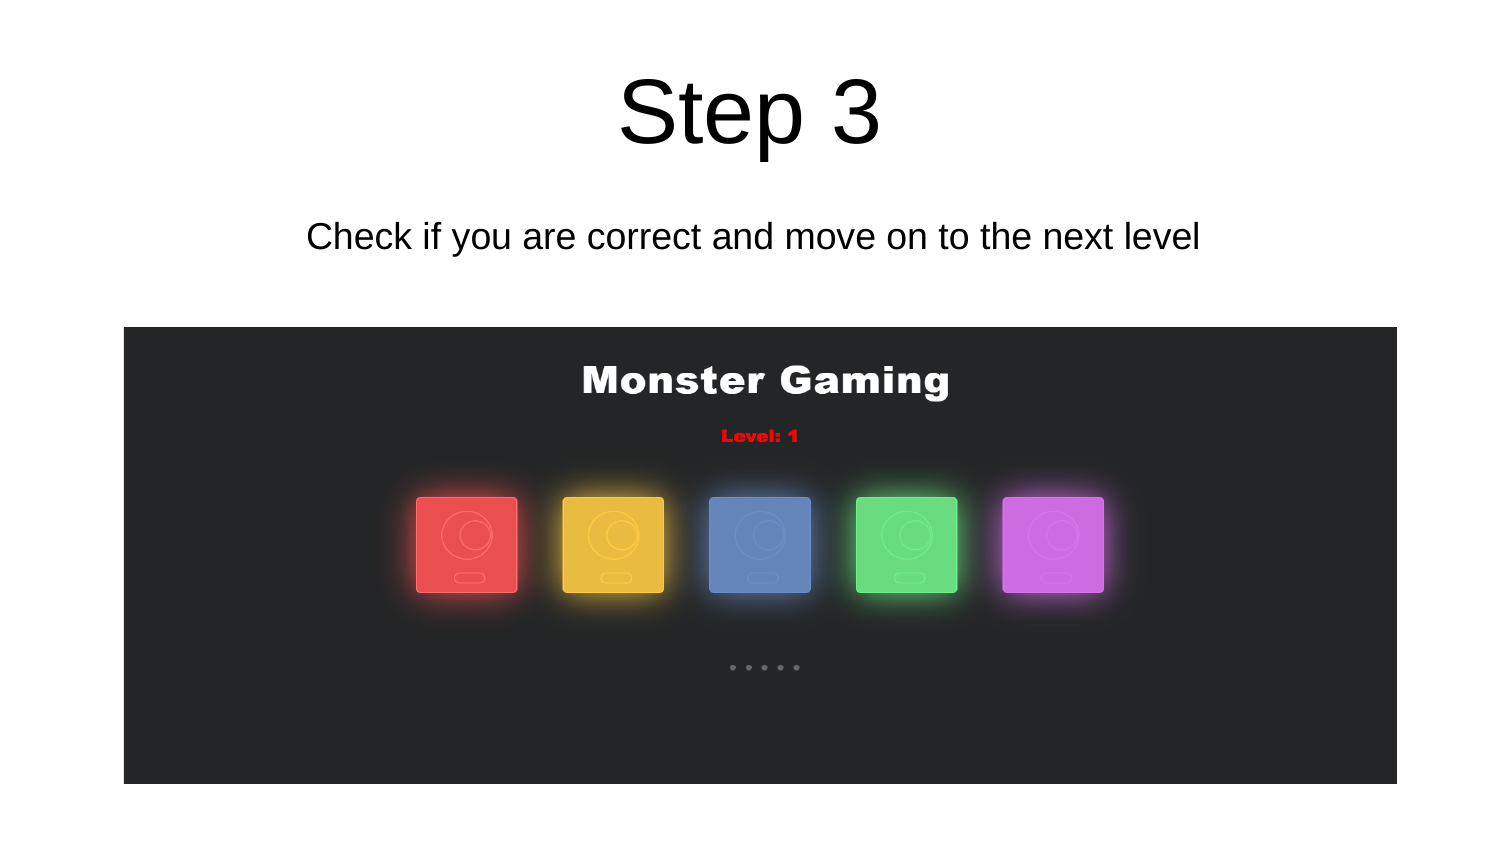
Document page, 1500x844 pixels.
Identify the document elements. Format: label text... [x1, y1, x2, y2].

title Step 3 [103, 44, 1397, 204]
text_box Check if you are correct and move on to the next level [3, 204, 1500, 252]
picture [123, 327, 1398, 784]
